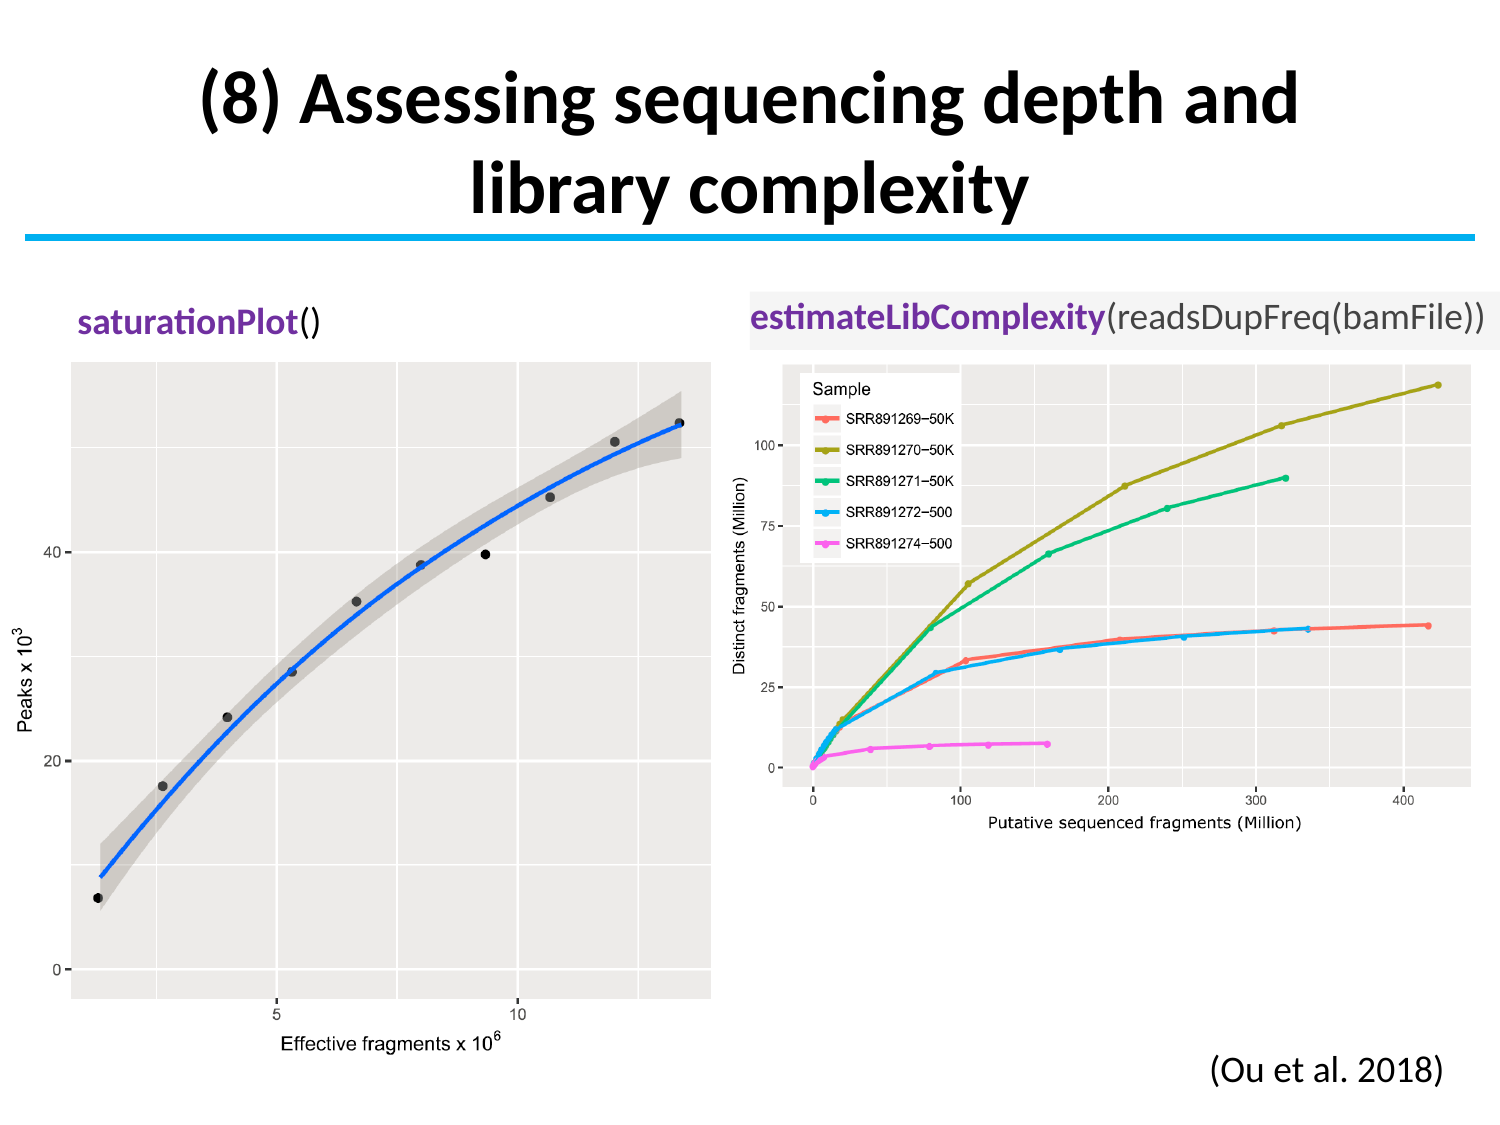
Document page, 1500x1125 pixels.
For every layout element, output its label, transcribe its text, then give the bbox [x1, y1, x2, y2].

text_box saturationPlot() [62, 289, 406, 348]
text_box estimateLibComplexity(readsDupFreq(bamFile)) [749, 291, 1500, 350]
picture [9, 349, 1478, 1063]
title (8) Assessing sequencing depth and library complexity [75, 45, 1425, 233]
text_box (Ou et al. 2018) [1194, 1037, 1464, 1098]
